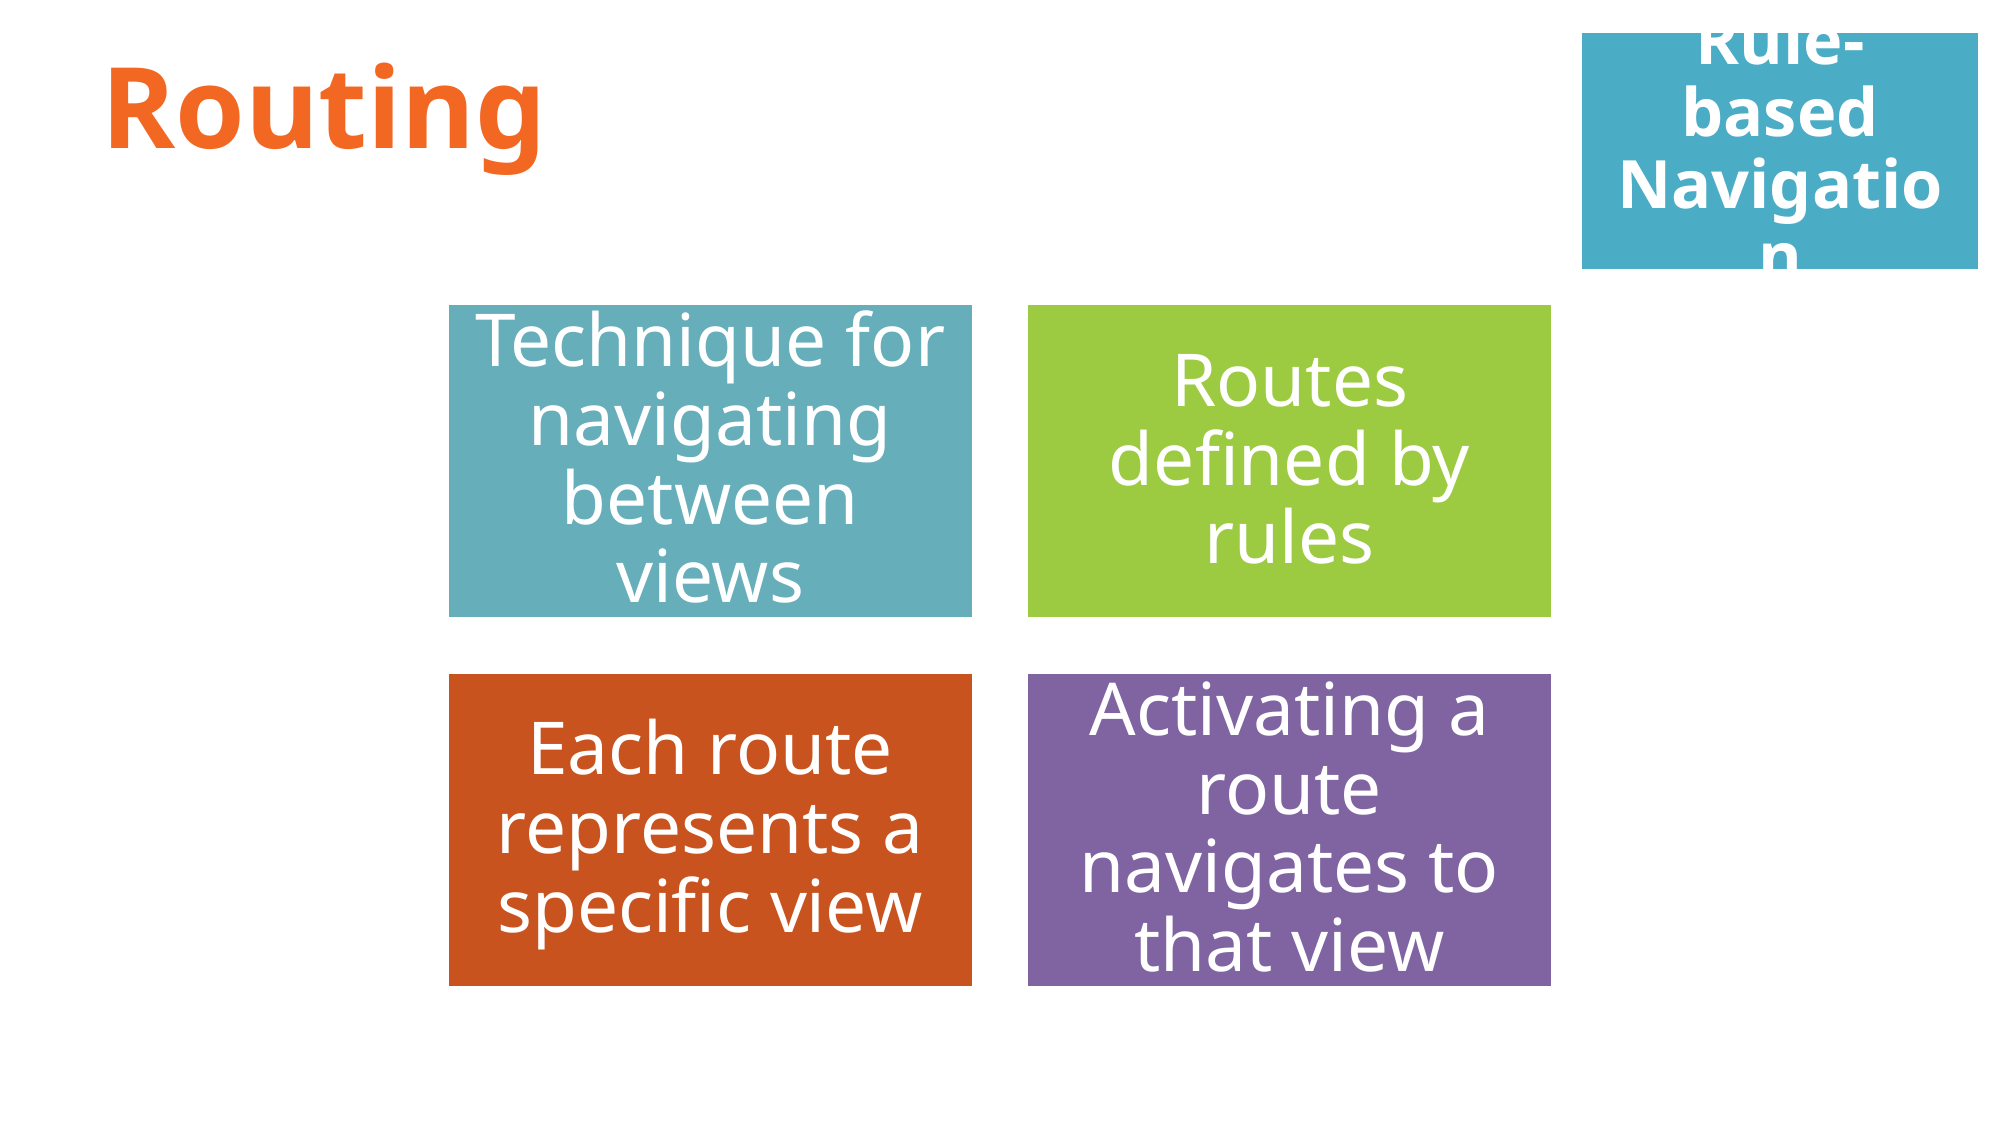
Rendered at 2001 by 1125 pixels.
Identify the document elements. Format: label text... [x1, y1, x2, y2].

title Routing [101, 30, 1578, 199]
text_box Rule-based Navigation [1578, 29, 1983, 273]
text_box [324, 302, 1676, 989]
